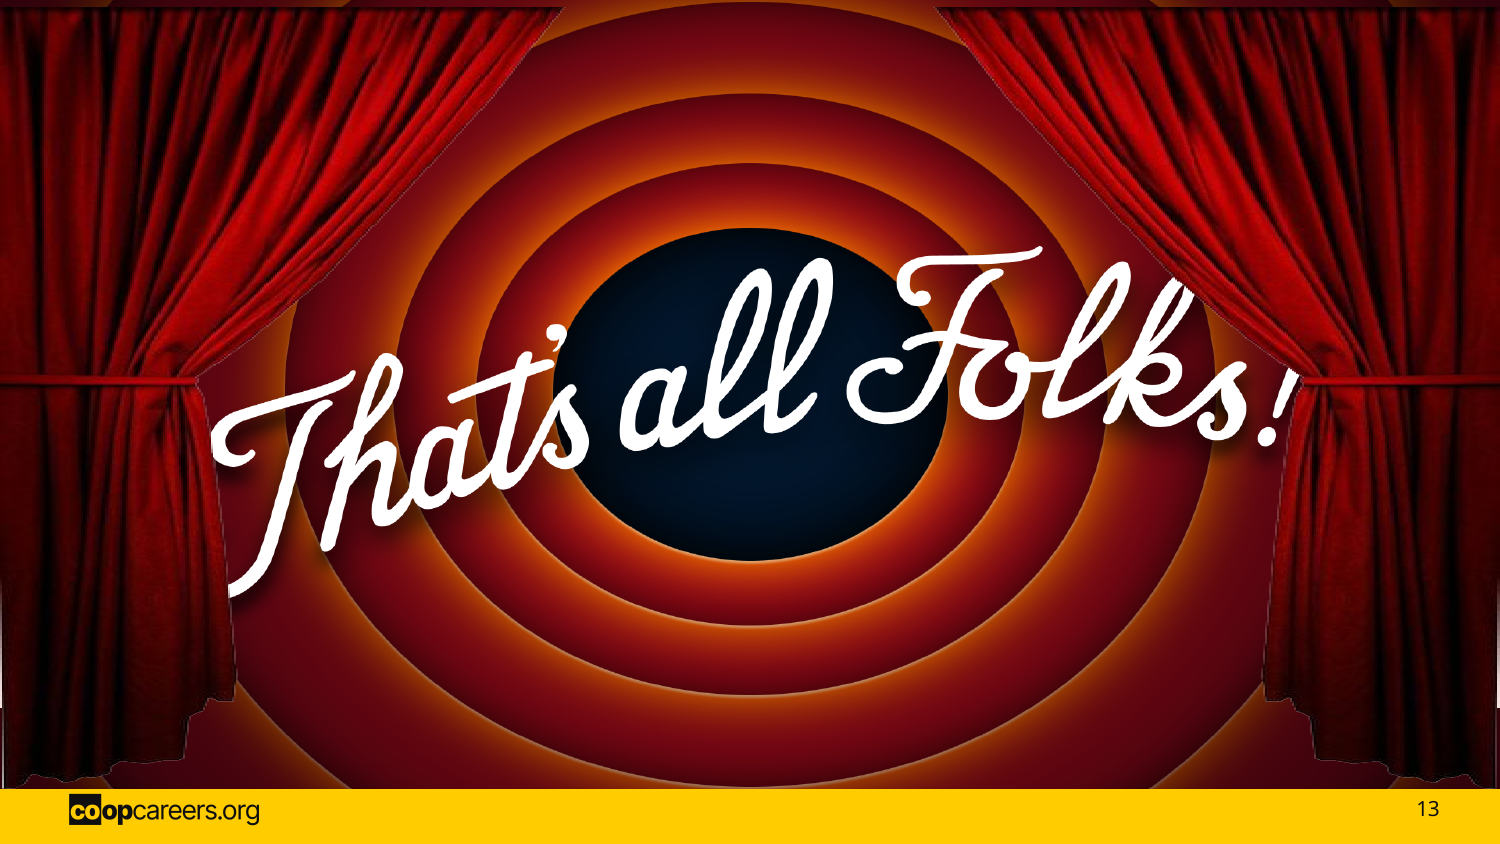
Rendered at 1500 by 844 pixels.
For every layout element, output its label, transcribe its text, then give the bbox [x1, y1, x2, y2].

picture [0, 0, 1500, 844]
slide_number ‹#› [1364, 798, 1455, 842]
